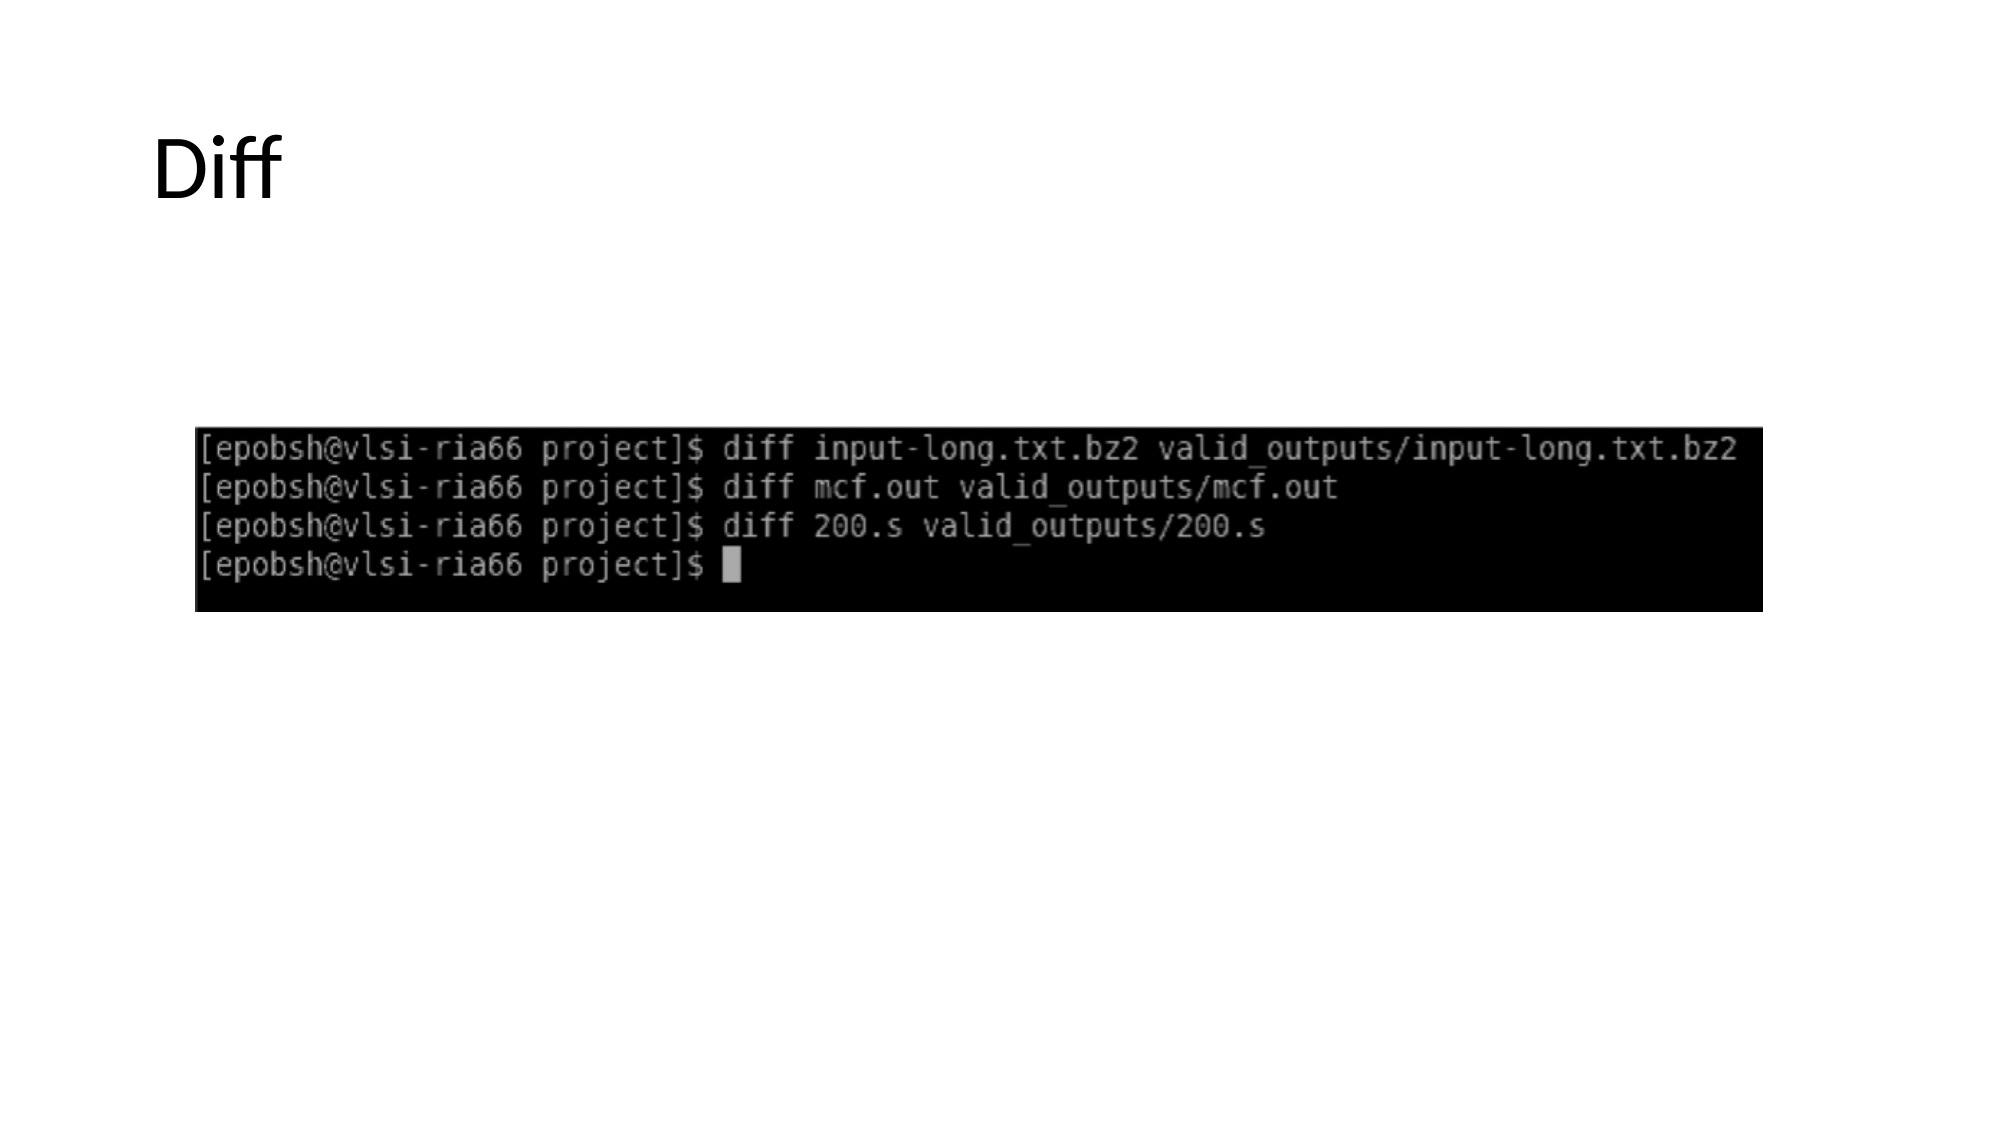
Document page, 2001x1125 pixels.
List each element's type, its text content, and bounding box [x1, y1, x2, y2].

picture [195, 421, 1763, 612]
title Diff [137, 59, 1863, 278]
